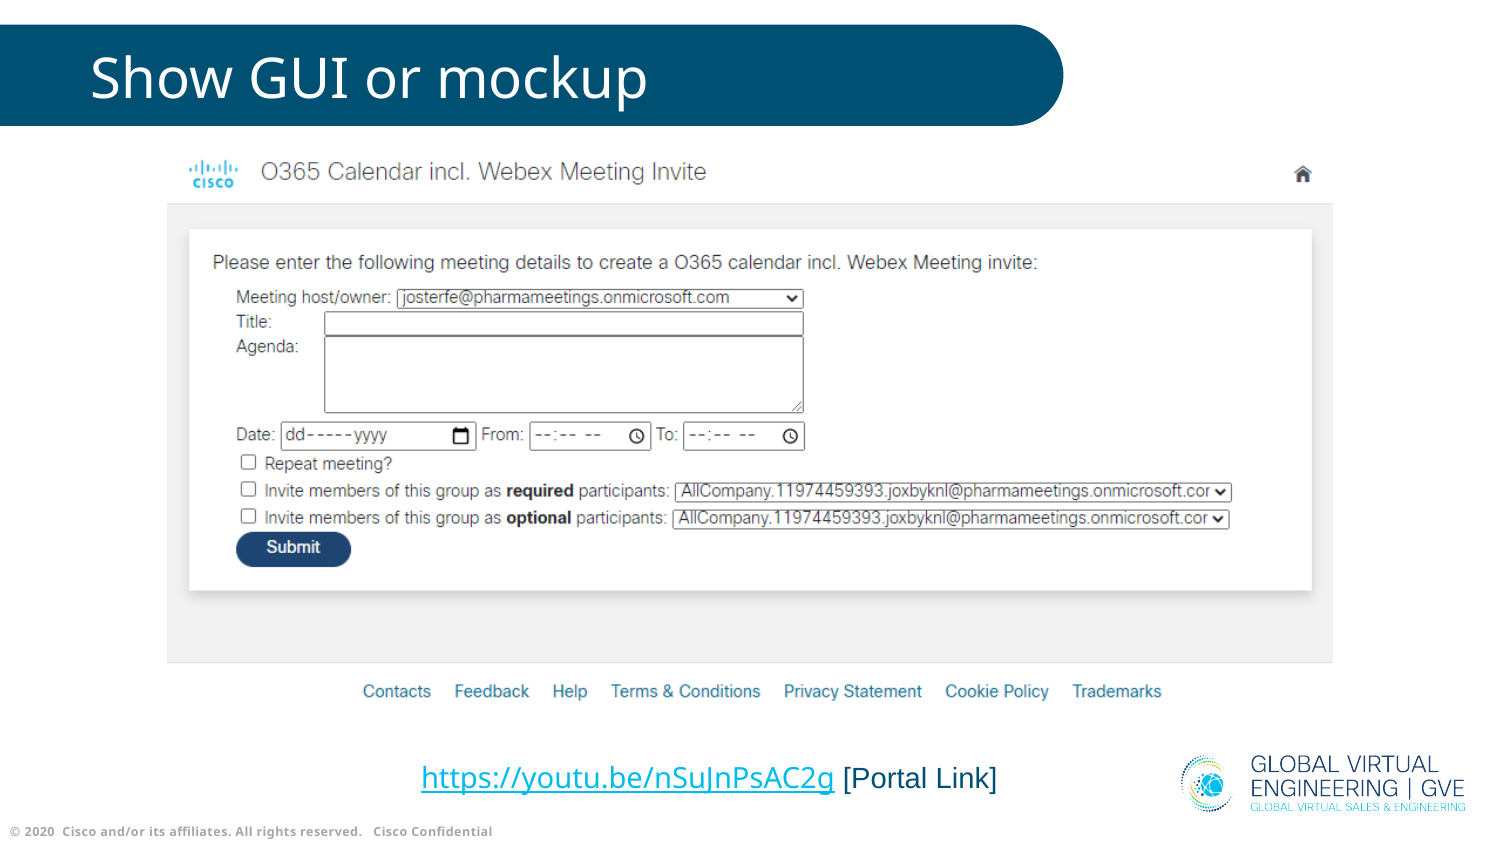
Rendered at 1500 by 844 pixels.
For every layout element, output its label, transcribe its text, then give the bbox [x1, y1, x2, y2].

picture [1181, 751, 1472, 815]
text_box https://youtu.be/nSuJnPsAC2g [Portal Link] [73, 752, 1179, 807]
text_box Show GUI or mockup [75, 35, 664, 118]
text_box [0, 22, 1066, 128]
picture [167, 147, 1333, 723]
